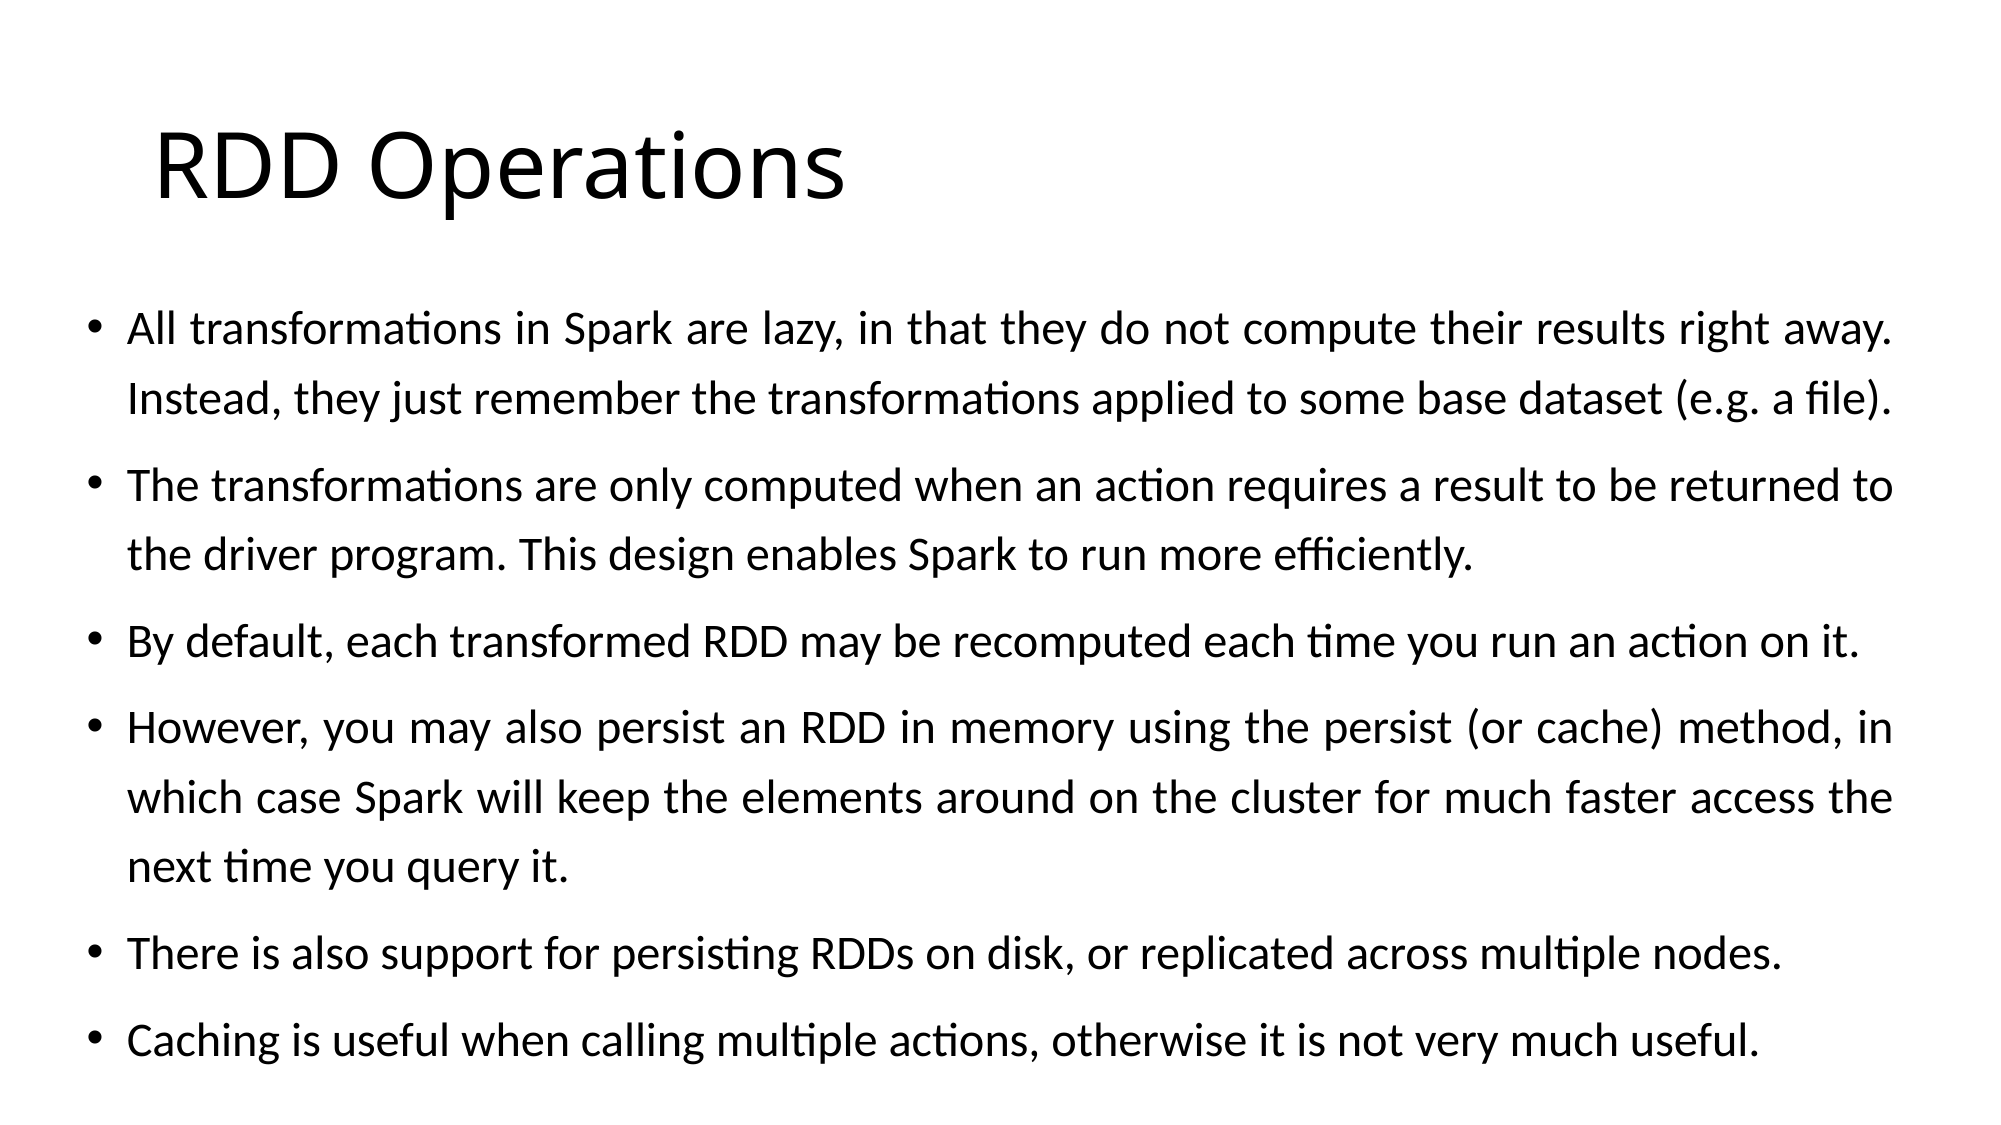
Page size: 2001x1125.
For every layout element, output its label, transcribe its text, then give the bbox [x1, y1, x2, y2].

title RDD Operations [137, 59, 1863, 277]
list All transformations in Spark are lazy, in that they do not compute their results right away. Instead, they just remember the transformations applied to some base dataset (e.g. a file). The transformations are only computed when an action requires a result to be returned to the driver program. This design enables Spark to run more efficiently. By default, each transformed RDD may be recomputed each time you run an action on it. However, you may also persist an RDD in memory using the persist (or cache) method, in which case Spark will keep the elements around on the cluster for much faster access the next time you query it. There is also support for persisting RDDs on disk, or replicated across multiple nodes. Caching is useful when calling multiple actions, otherwise it is not very much useful. [71, 277, 1911, 1085]
